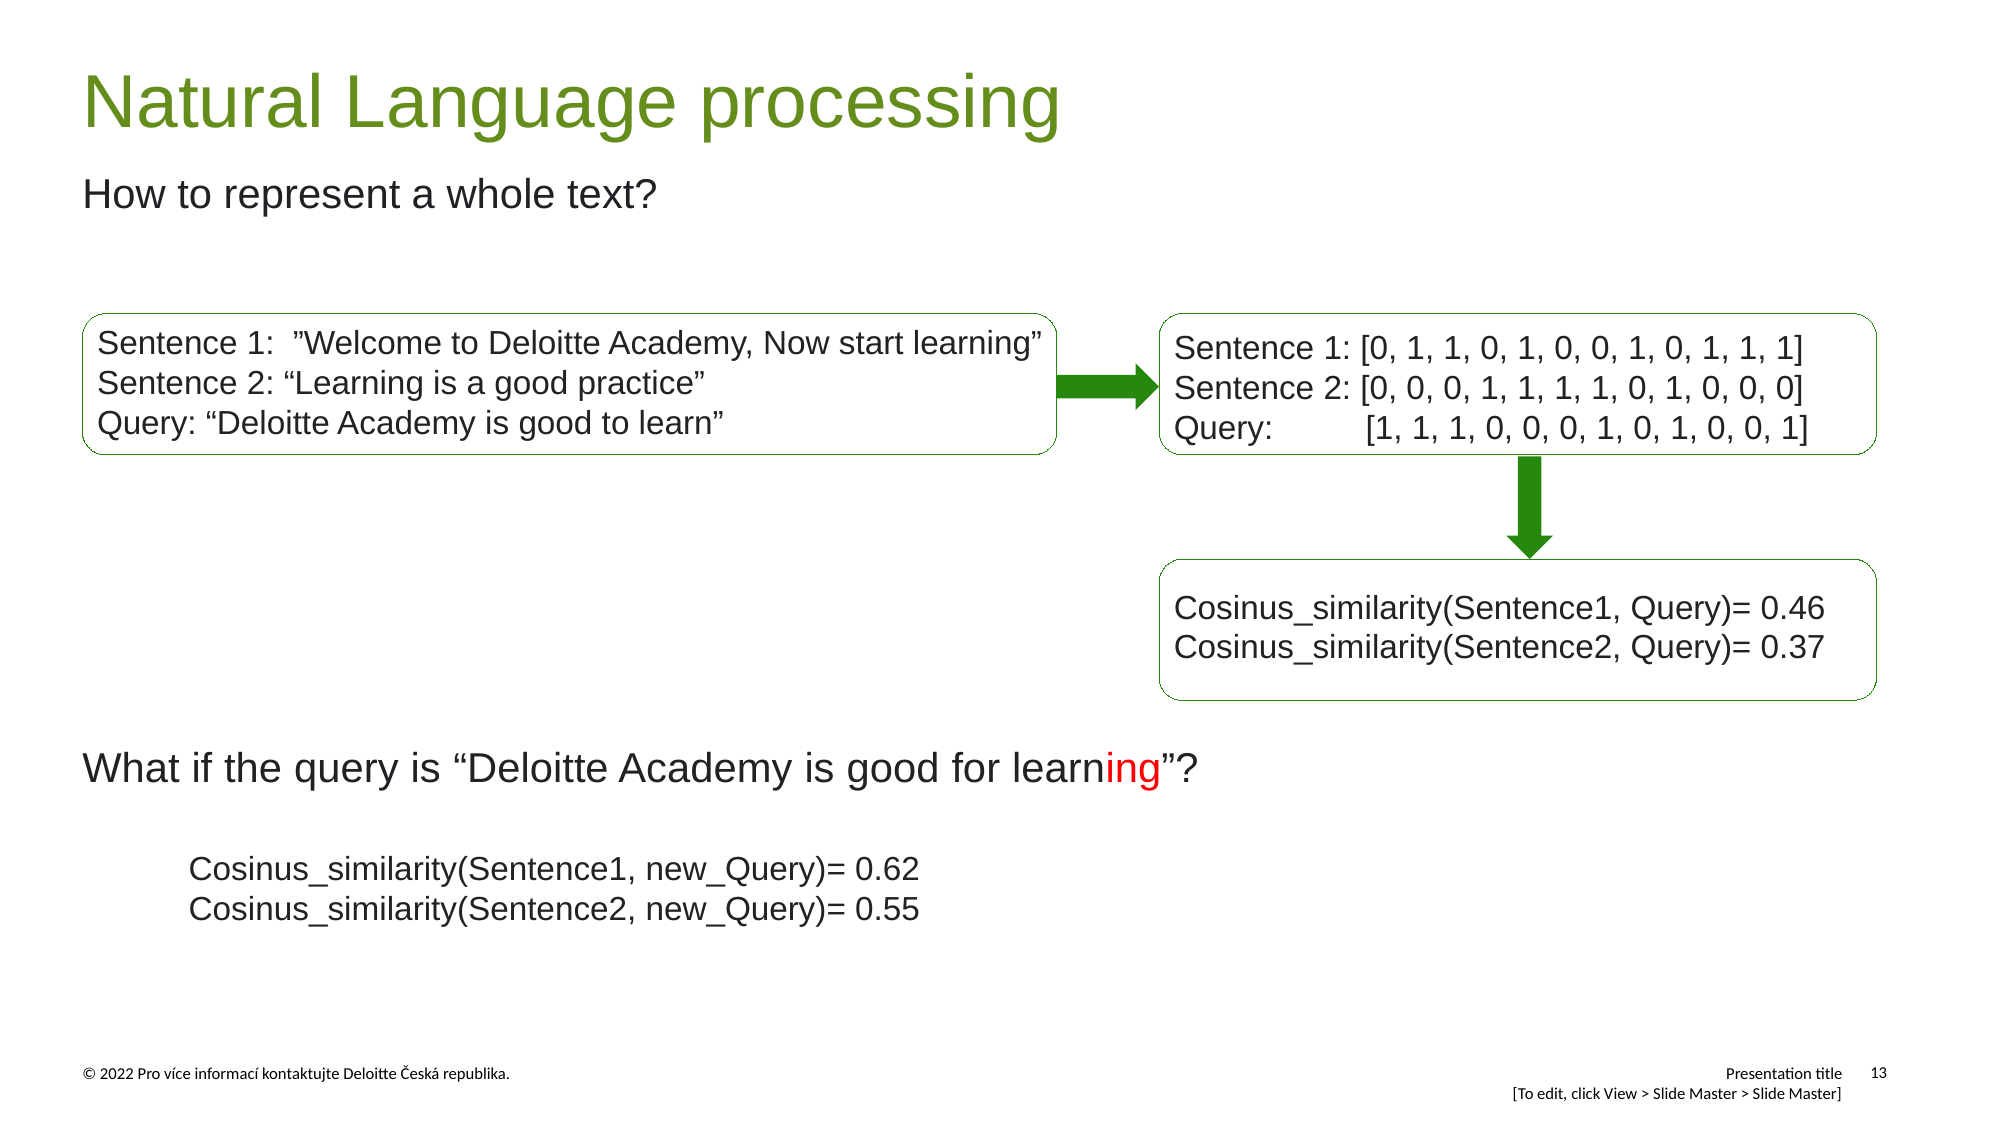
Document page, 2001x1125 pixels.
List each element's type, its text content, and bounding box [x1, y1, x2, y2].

text_box [82, 313, 1050, 455]
text_box How to represent a whole text? [82, 166, 776, 220]
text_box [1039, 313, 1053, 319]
text_box What if the query is “Deloitte Academy is good for learning”? [82, 740, 1199, 788]
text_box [1056, 313, 1877, 456]
text_box Cosinus_similarity(Sentence1, new_Query)= 0.62 Cosinus_similarity(Sentence2, new_Query)= 0.55 [173, 840, 966, 935]
title Natural Language processing [82, 52, 1120, 167]
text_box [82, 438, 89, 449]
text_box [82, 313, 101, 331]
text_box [1158, 456, 1877, 716]
